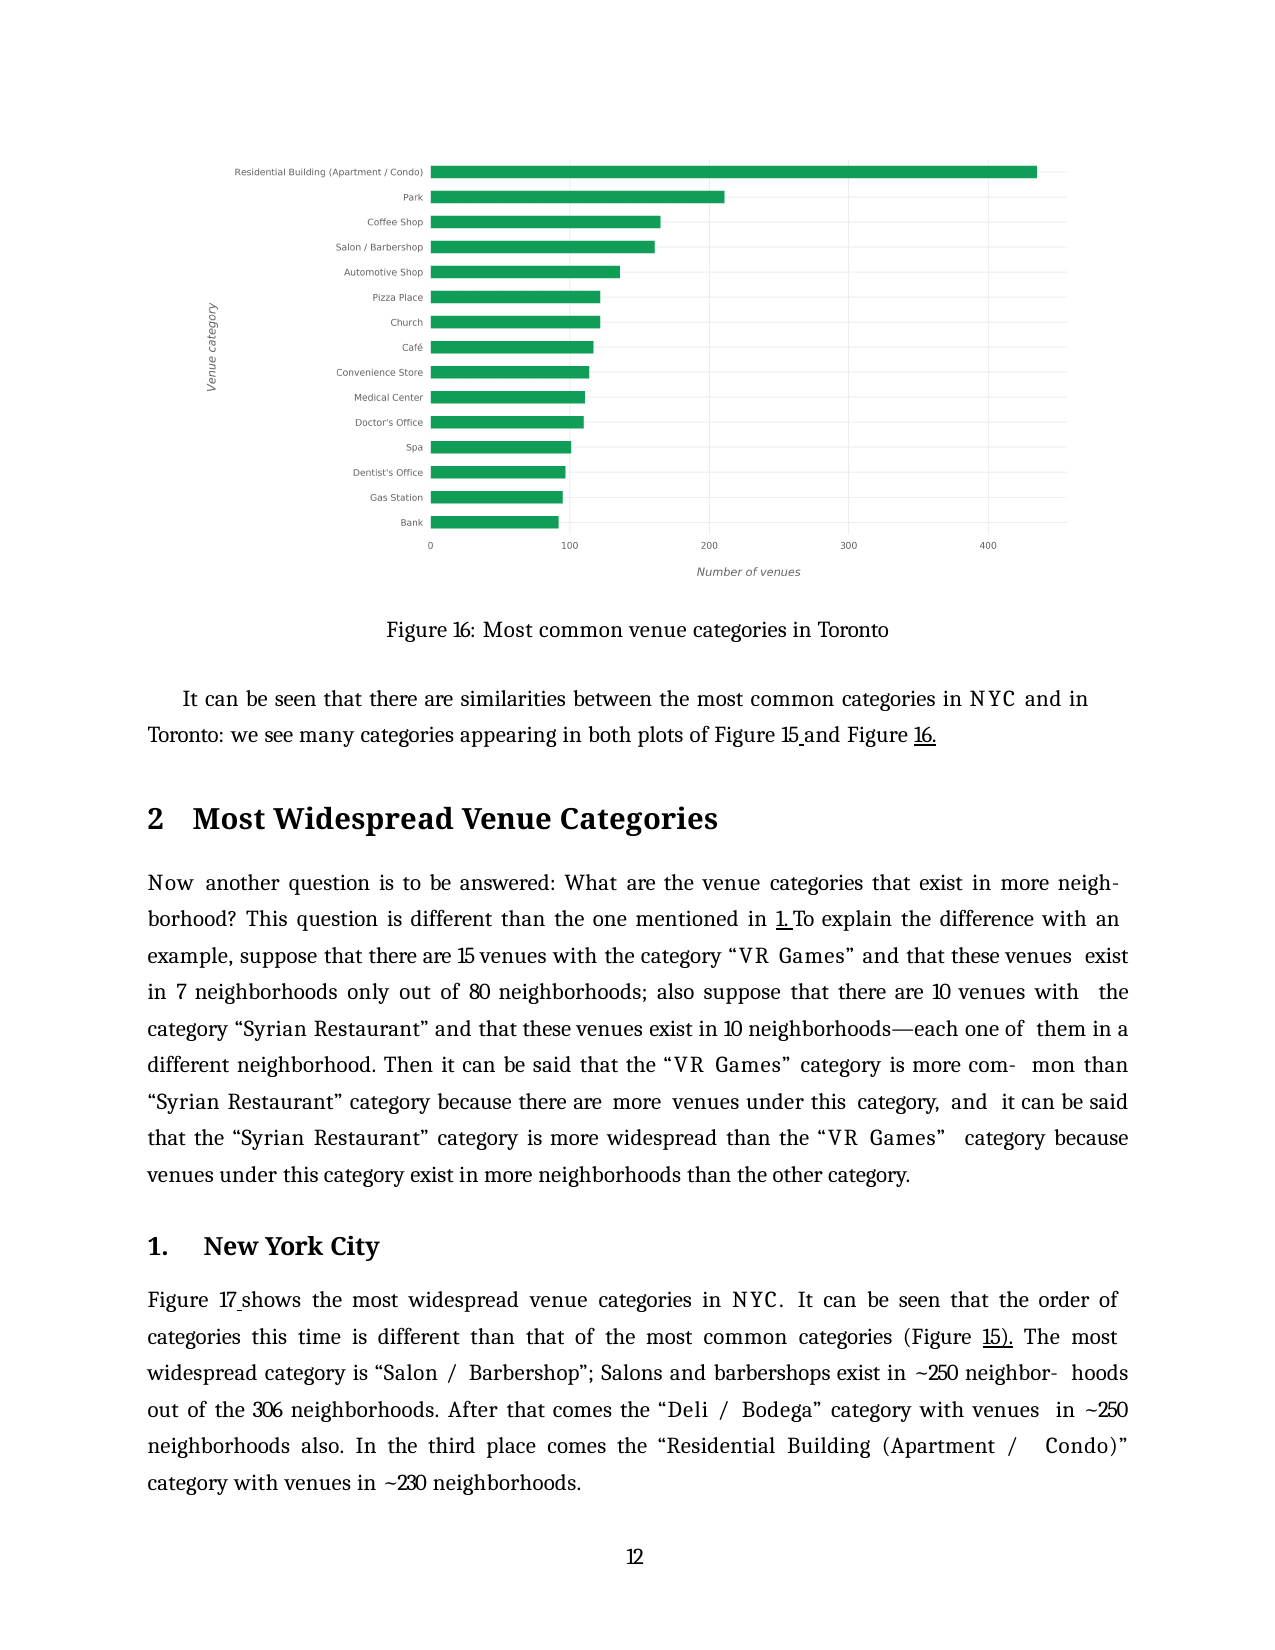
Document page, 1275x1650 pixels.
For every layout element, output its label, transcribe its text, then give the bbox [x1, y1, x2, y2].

picture [207, 159, 1067, 576]
text_box Figure 16: Most common venue categories in Toronto It can be seen that there are similarities between the most common categories in NYC and in Toronto: we see many categories appearing in both plots of Figure 15 and Figure 16. Most Widespread Venue Categories Now another question is to be answered: What are the venue categories that exist in more neigh- borhood? This question is different than the one mentioned in 1. To explain the difference with an example, suppose that there are 15 venues with the category “VR Games” and that these venues exist in 7 neighborhoods only out of 80 neighborhoods; also suppose that there are 10 venues with the category “Syrian Restaurant” and that these venues exist in 10 neighborhoods—each one of them in a different neighborhood. Then it can be said that the “VR Games” category is more com- mon than “Syrian Restaurant” category because there are more venues under this category, and it can be said that the “Syrian Restaurant” category is more widespread than the “VR Games” category because venues under this category exist in more neighborhoods than the other category. New York City Figure 17 shows the most widespread venue categories in NYC. It can be seen that the order of categories this time is different than that of the most common categories (Figure 15). The most widespread category is “Salon / Barbershop”; Salons and barbershops exist in ~250 neighbor- hoods out of the 306 neighborhoods. After that comes the “Deli / Bodega” category with venues in ~250 neighborhoods also. In the third place comes the “Residential Building (Apartment / Condo)” category with venues in ~230 neighborhoods. [145, 612, 1130, 1495]
slide_number 10 [619, 1541, 658, 1650]
